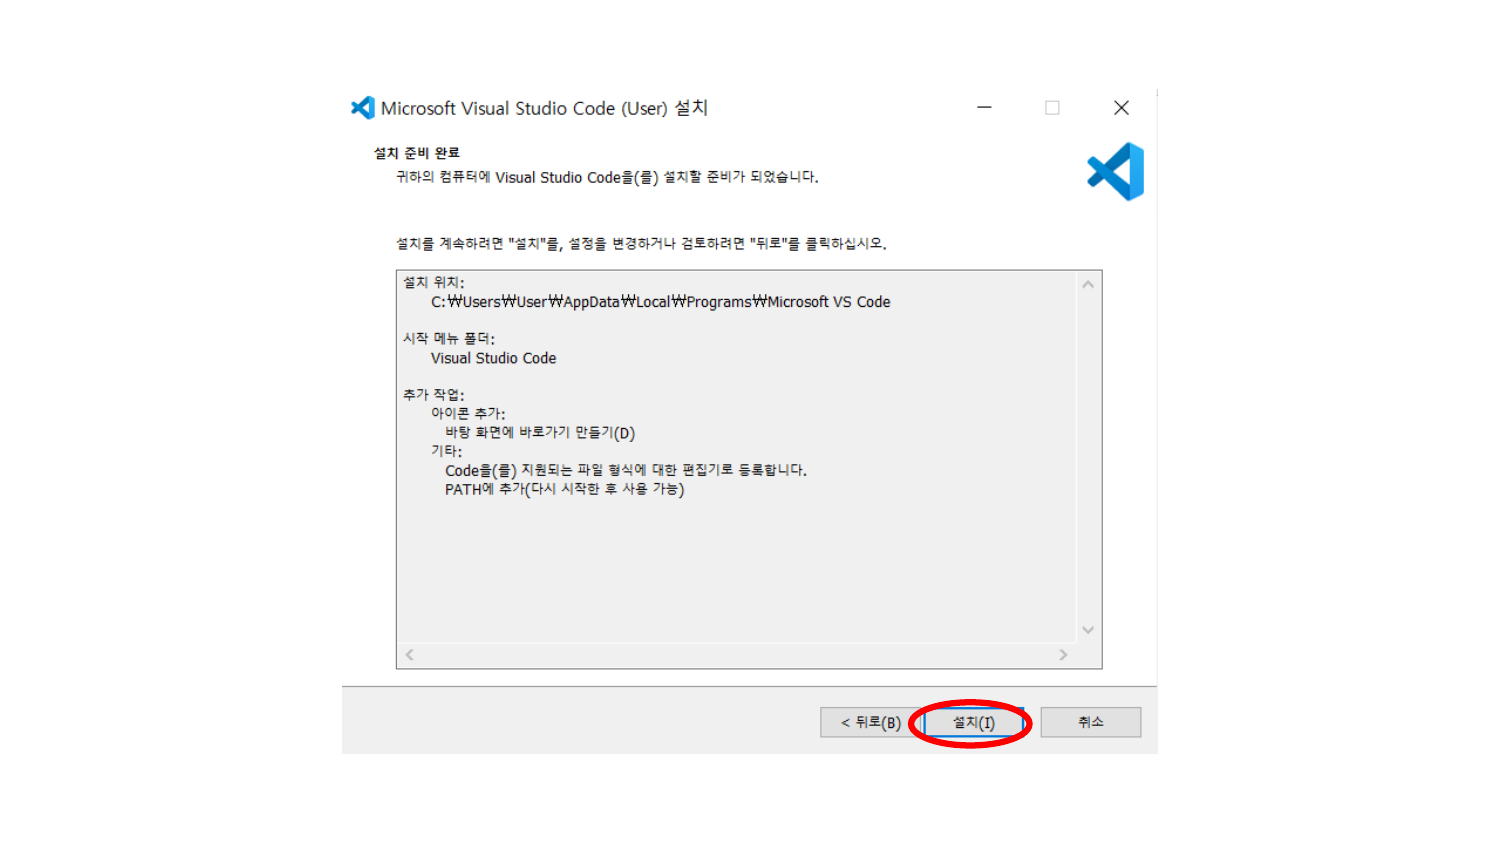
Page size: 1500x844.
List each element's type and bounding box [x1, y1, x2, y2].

picture [341, 89, 1158, 755]
